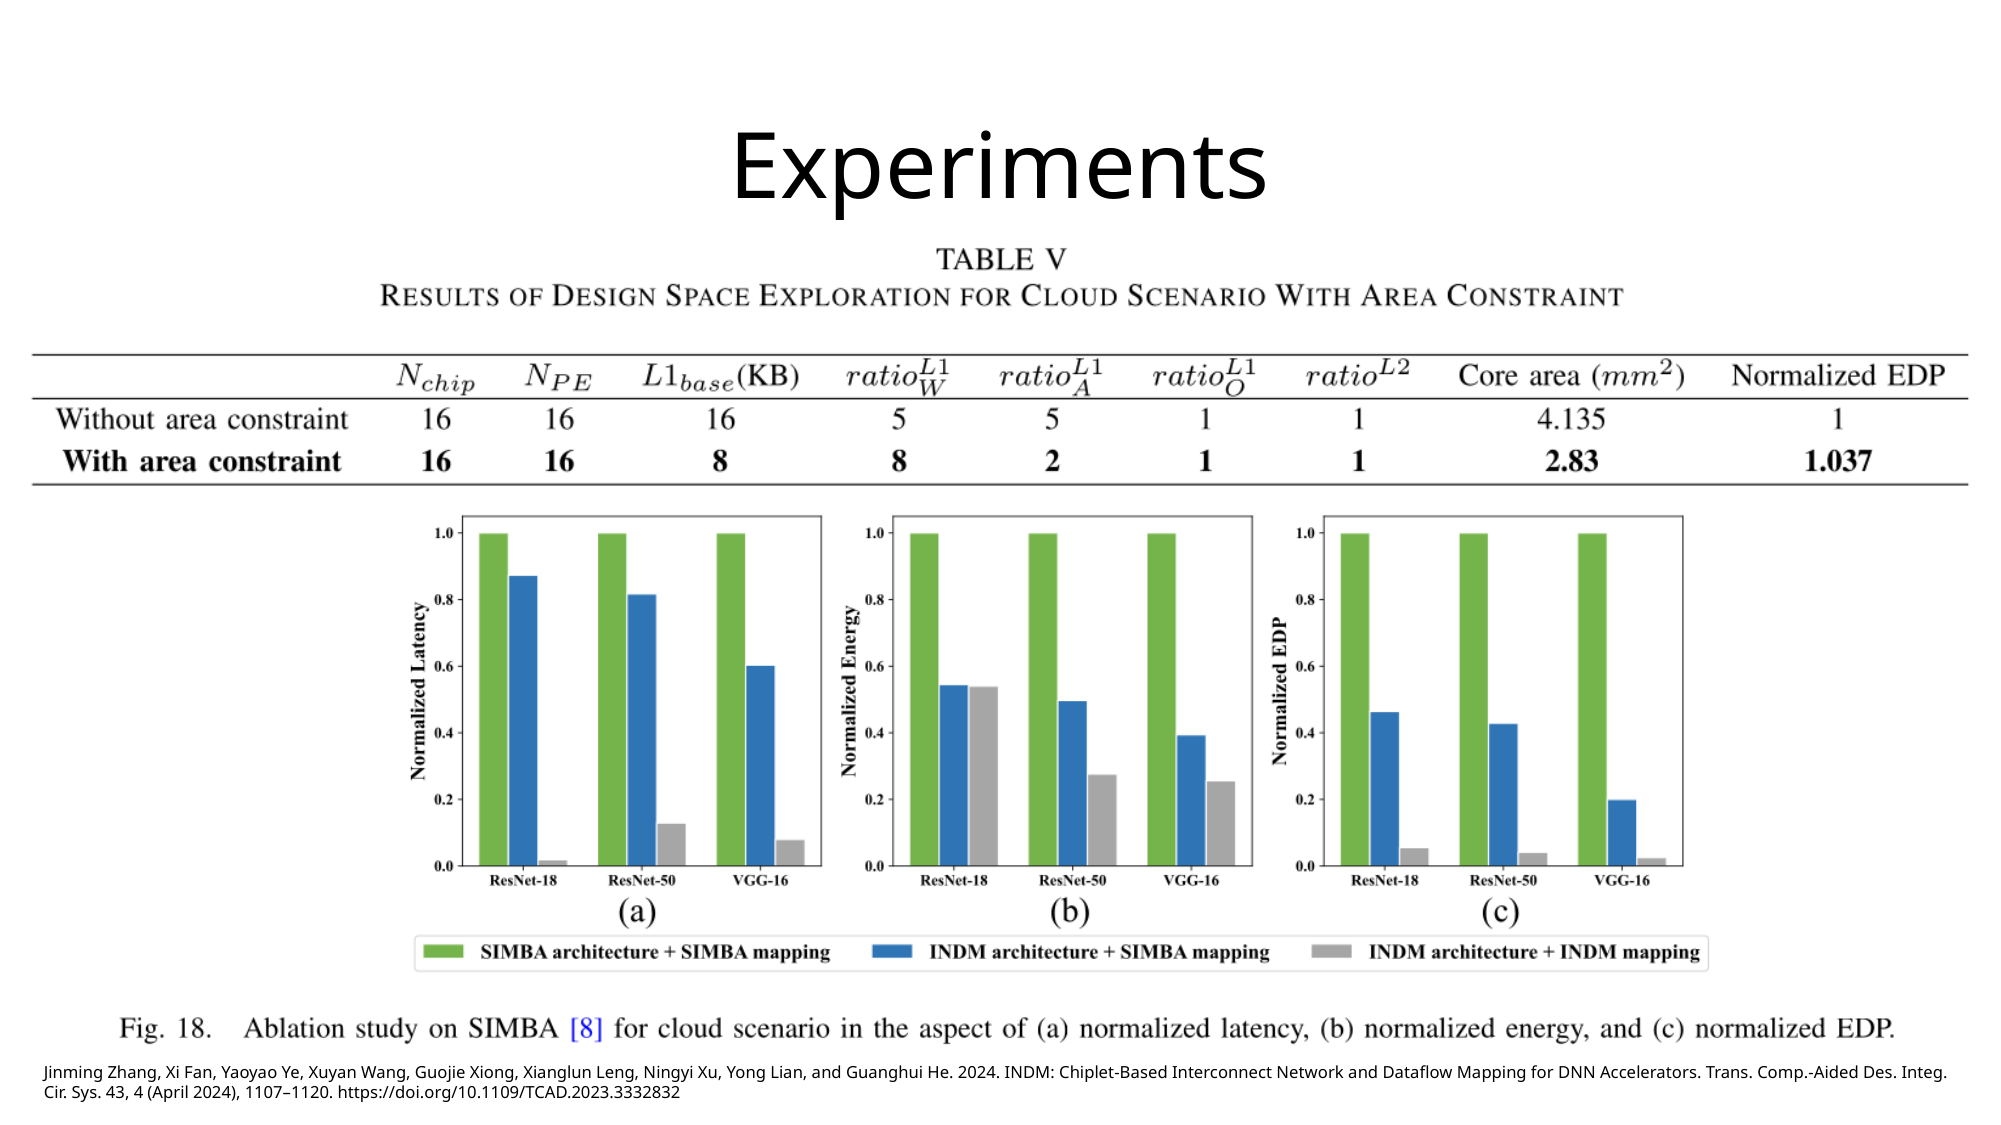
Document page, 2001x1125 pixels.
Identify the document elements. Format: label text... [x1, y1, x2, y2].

text_box Jinming Zhang, Xi Fan, Yaoyao Ye, Xuyan Wang, Guojie Xiong, Xianglun Leng, Ningyi Xu, Yong Lian, and Guanghui He. 2024. INDM: Chiplet-Based Interconnect Network and Dataflow Mapping for DNN Accelerators. Trans. Comp.-Aided Des. Integ. Cir. Sys. 43, 4 (April 2024), 1107–1120. https://doi.org/10.1109/TCAD.2023.3332832 [29, 1054, 1968, 1110]
picture [16, 234, 1984, 1050]
title Experiments [137, 59, 1863, 234]
